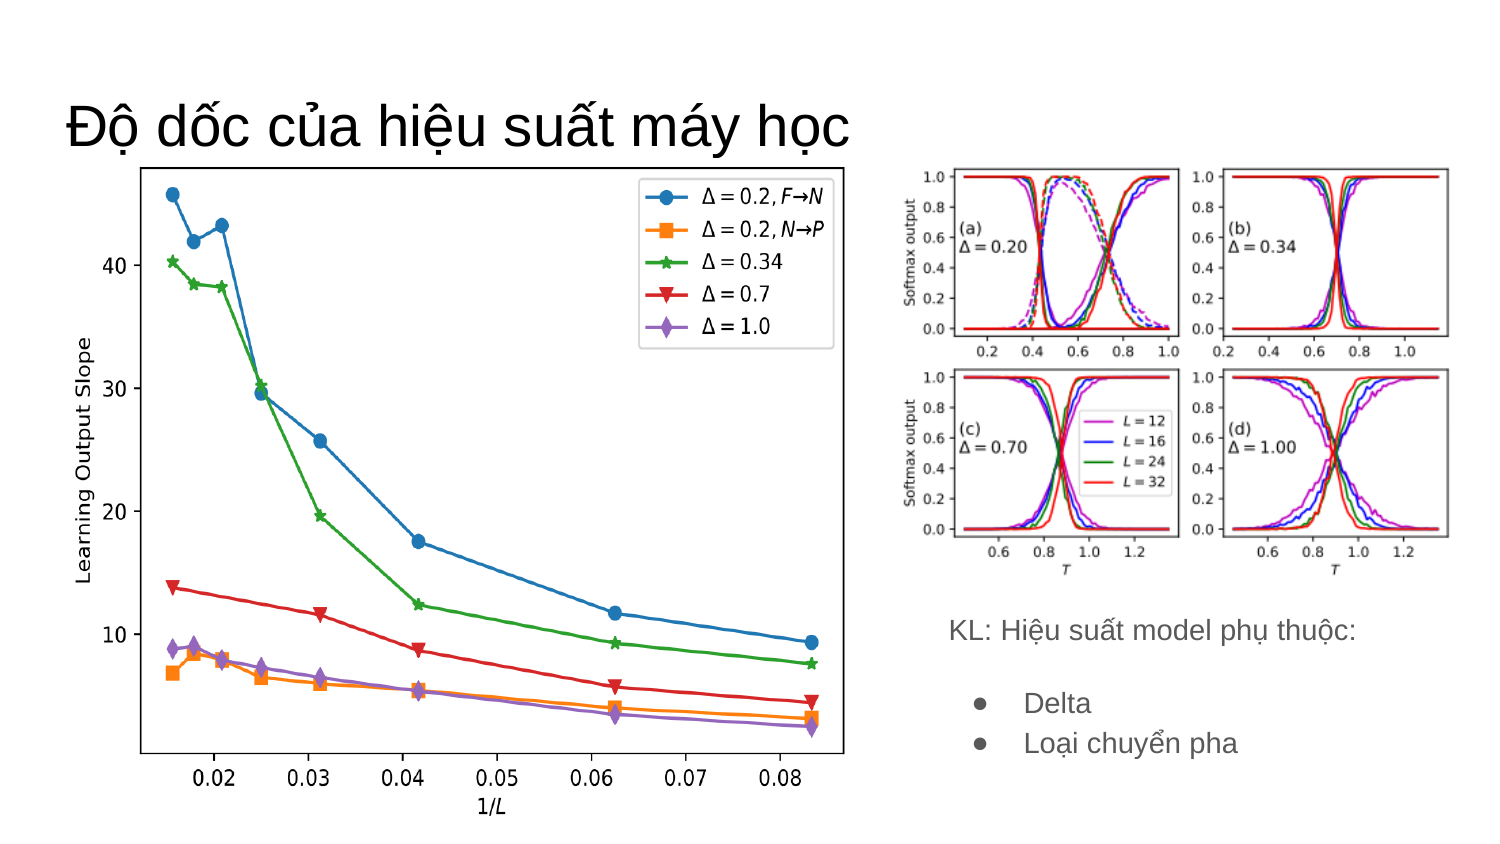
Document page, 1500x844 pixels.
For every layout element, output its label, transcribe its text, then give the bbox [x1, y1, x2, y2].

list KL: Hiệu suất model phụ thuộc: Delta Loại chuyển pha [933, 599, 1409, 660]
picture [58, 120, 1475, 824]
title Độ dốc của hiệu suất máy học [51, 72, 1449, 167]
